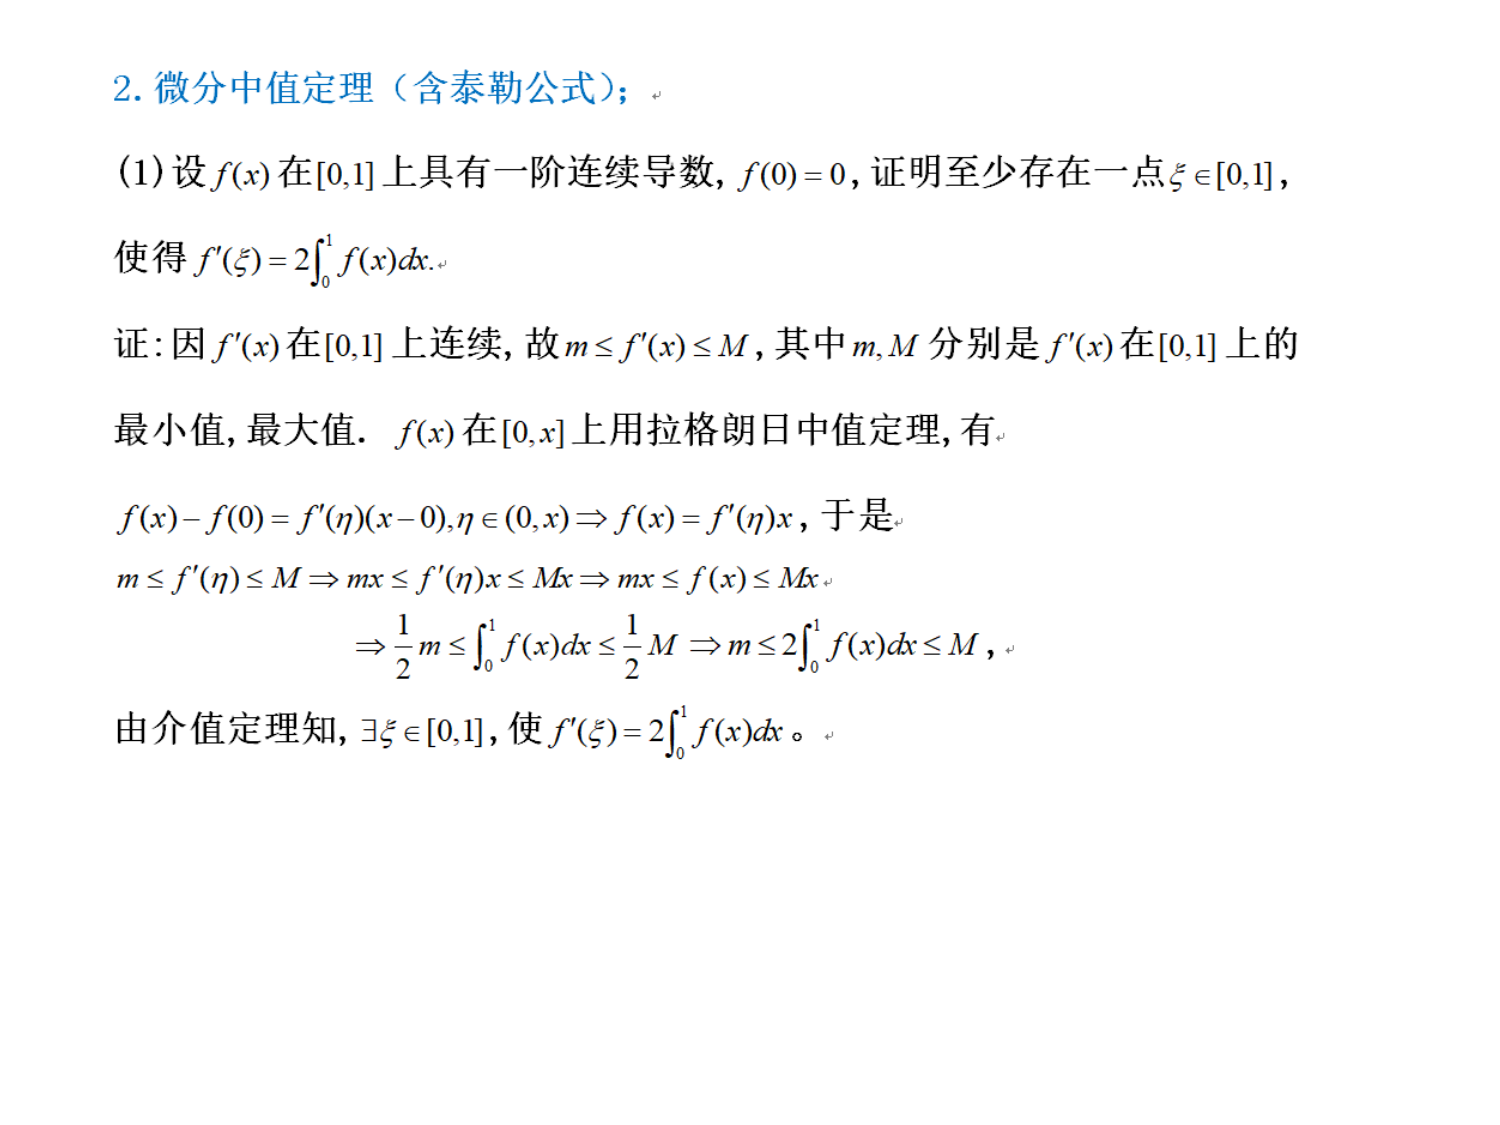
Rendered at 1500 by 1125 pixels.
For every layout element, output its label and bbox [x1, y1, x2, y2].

picture [88, 54, 1353, 764]
